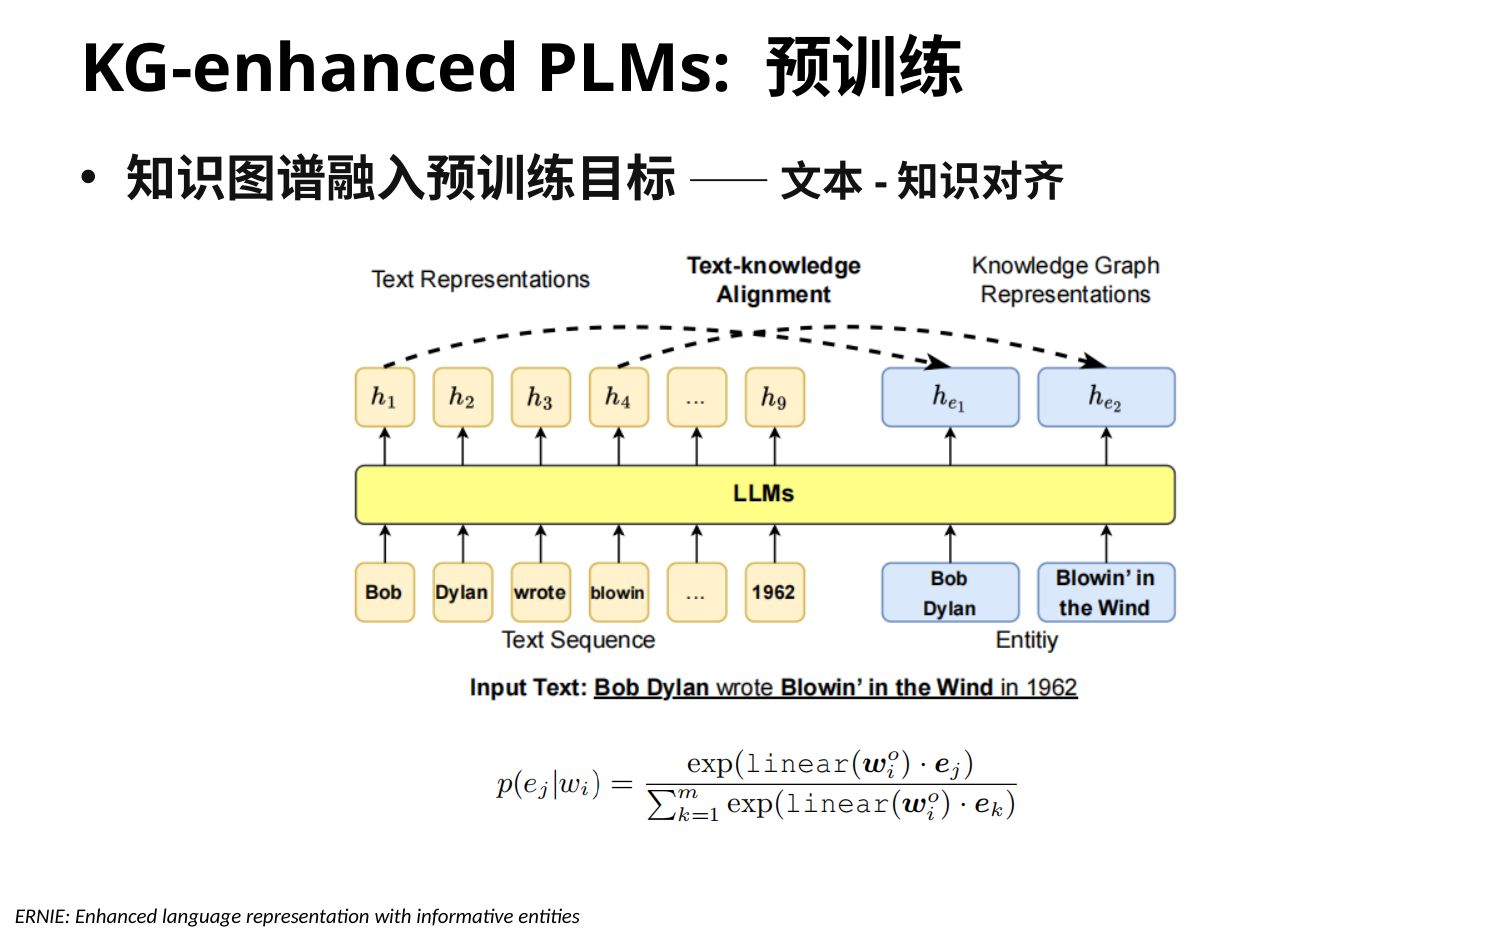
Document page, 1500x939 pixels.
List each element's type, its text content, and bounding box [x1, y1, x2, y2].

text_box 知识图谱融入预训练目标 —— 文本-知识对齐 [64, 139, 1500, 214]
picture [220, 246, 1291, 711]
text_box ERNIE: Enhanced language representation with informative entities [0, 894, 674, 935]
picture [482, 743, 1018, 825]
title KG-enhanced PLMs: 预训练 [64, 6, 1447, 125]
